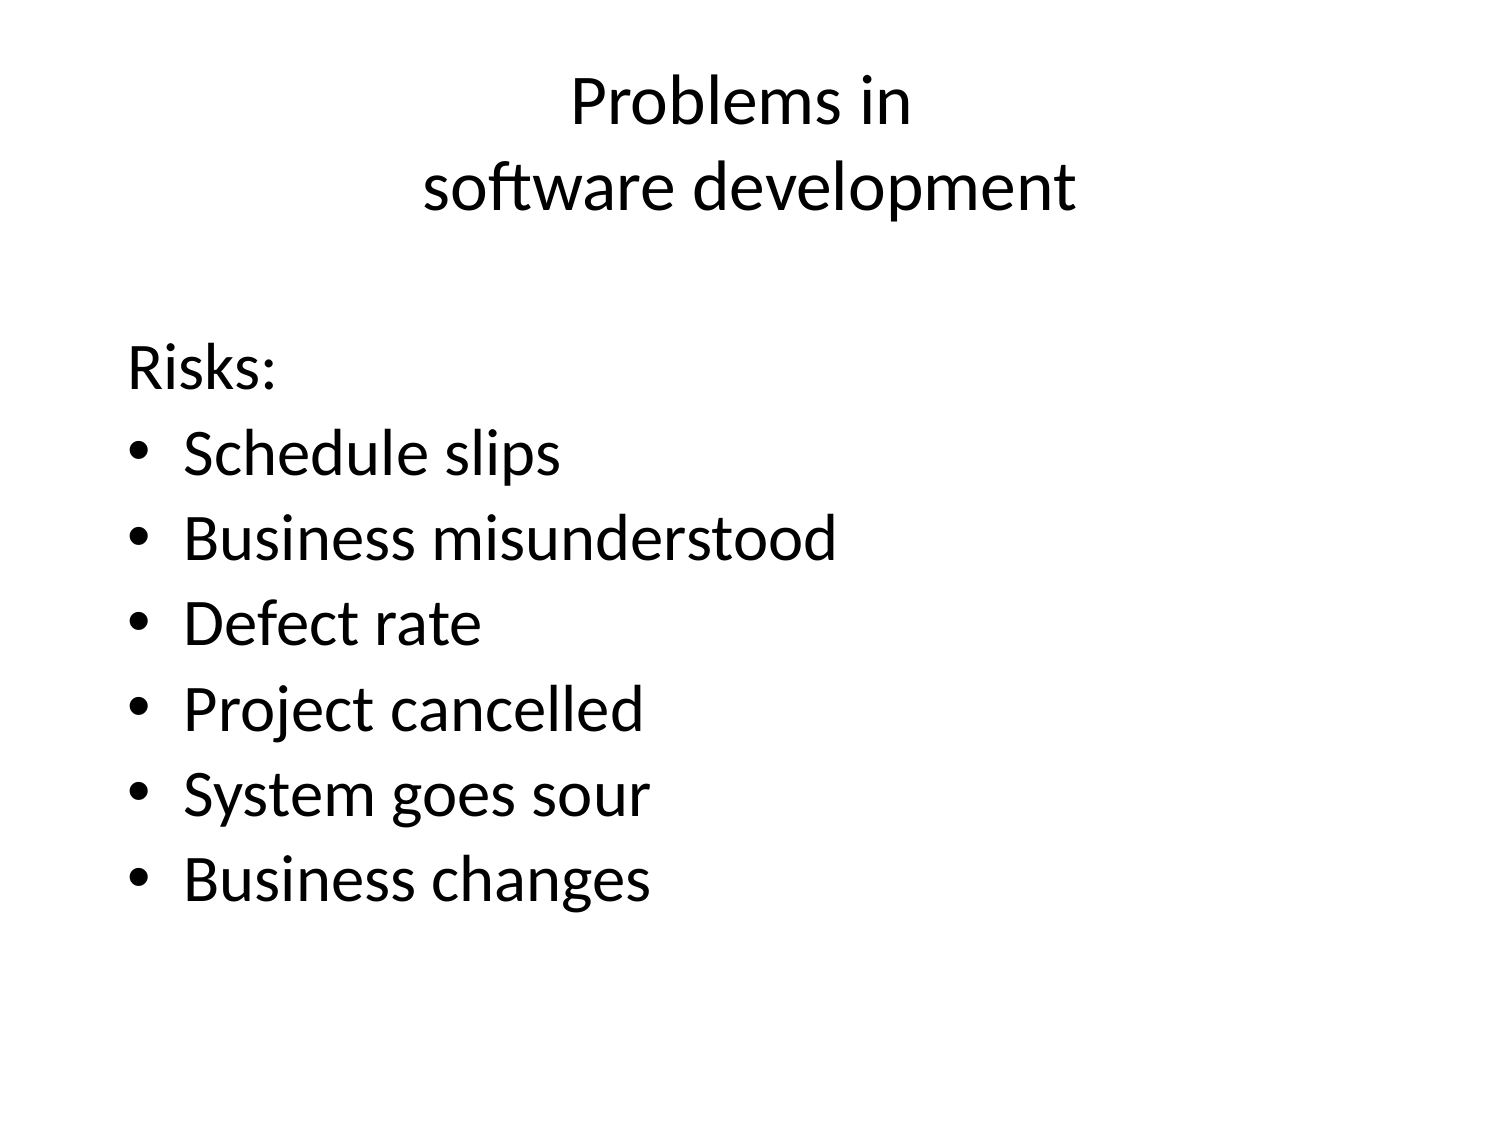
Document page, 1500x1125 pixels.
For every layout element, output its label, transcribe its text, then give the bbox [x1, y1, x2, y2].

list Risks: Schedule slips Business misunderstood Defect rate Project cancelled System goes sour Business changes [112, 324, 1413, 1001]
title Problems in software development [75, 45, 1425, 233]
